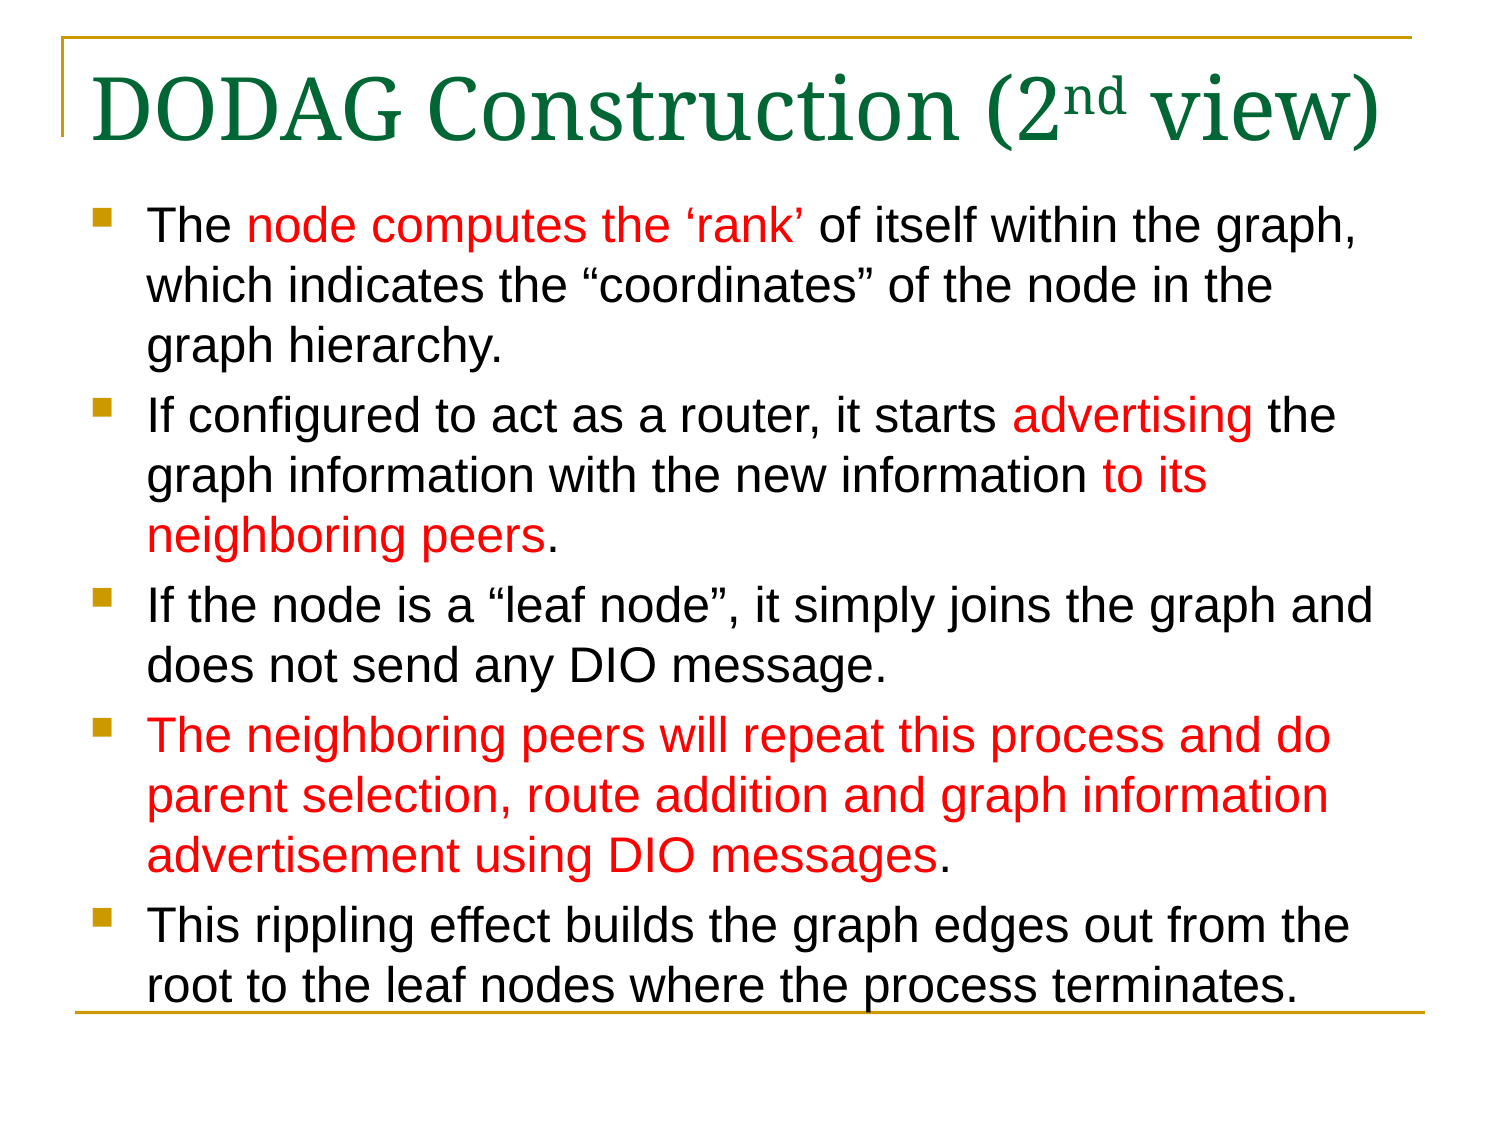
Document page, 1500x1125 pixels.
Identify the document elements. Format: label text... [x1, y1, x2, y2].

title DODAG Construction (2nd view) [75, 45, 1425, 184]
list The node computes the ‘rank’ of itself within the graph, which indicates the “coordinates” of the node in the graph hierarchy. If configured to act as a router, it starts advertising the graph information with the new information to its neighboring peers. If the node is a “leaf node”, it simply joins the graph and does not send any DIO message. The neighboring peers will repeat this process and do parent selection, route addition and graph information advertisement using DIO messages. This rippling effect builds the graph edges out from the root to the leaf nodes where the process terminates. [75, 184, 1425, 1006]
